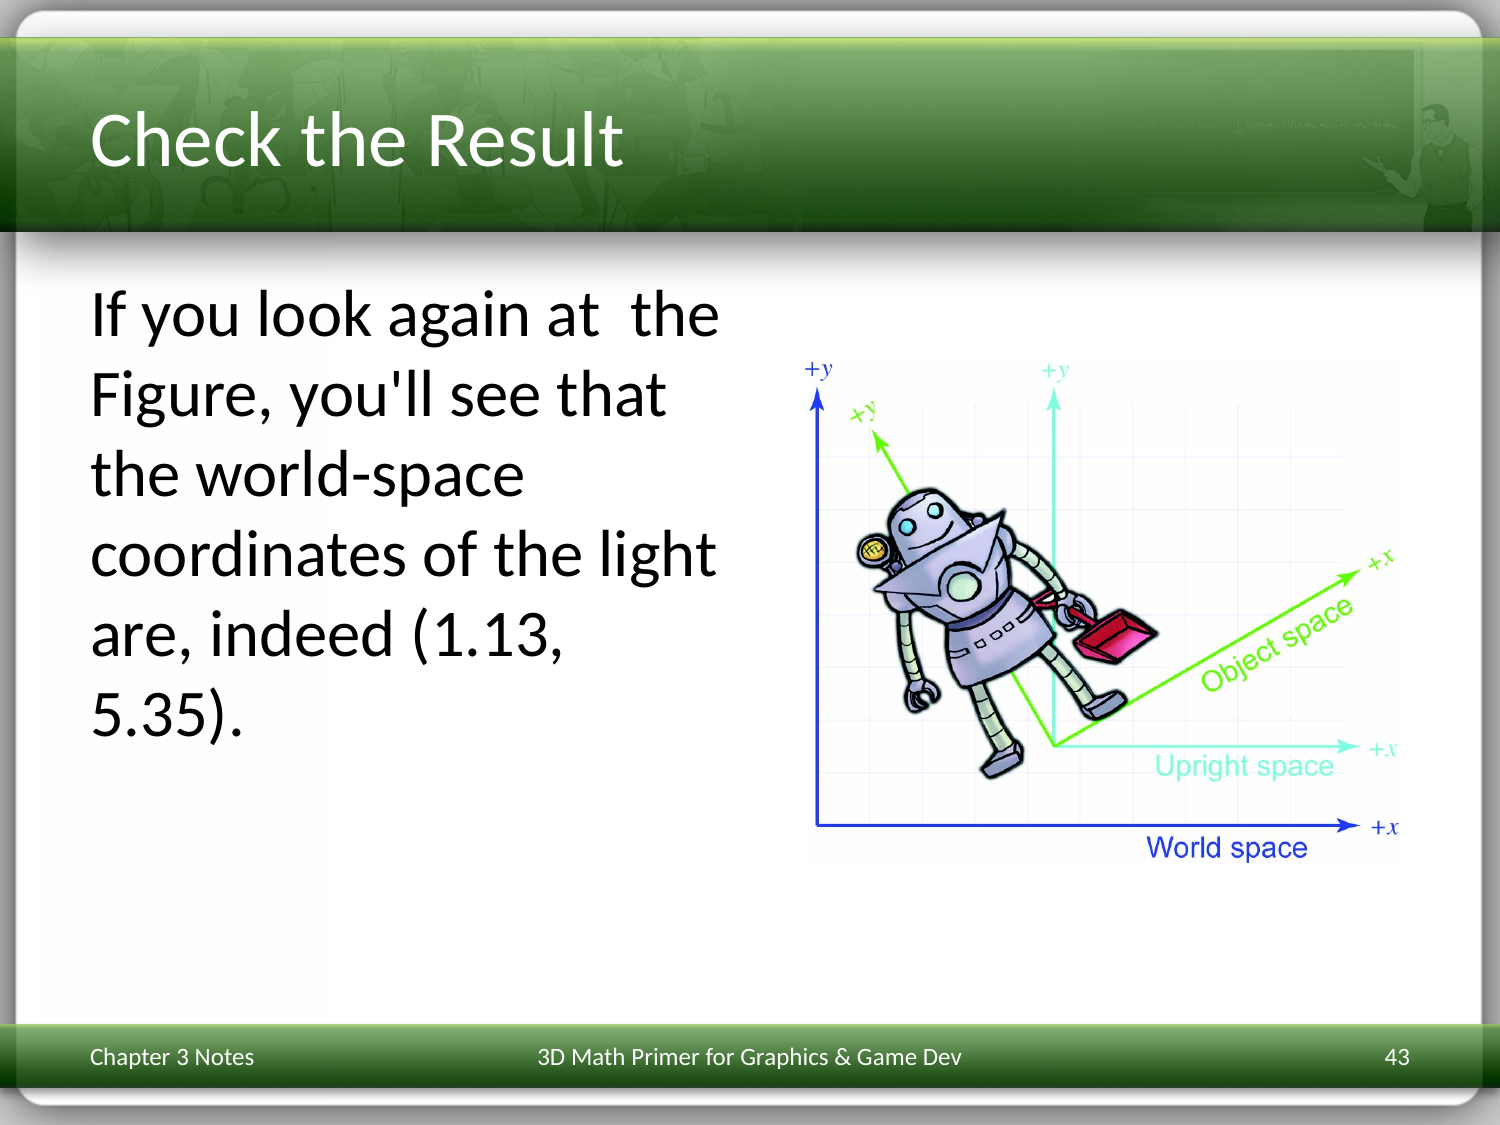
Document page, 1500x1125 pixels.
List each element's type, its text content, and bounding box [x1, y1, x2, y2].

footer 3D Math Primer for Graphics & Game Dev [512, 1025, 988, 1085]
list If you look again at the Figure, you'll see that the world-space coordinates of the light are, indeed (1.13, 5.35). [75, 262, 750, 1005]
title Check the Result [75, 37, 1188, 233]
slide_number 43 [1074, 1025, 1425, 1085]
picture [0, 0, 1500, 1125]
slide_number Chapter 3 Notes [75, 1025, 425, 1085]
